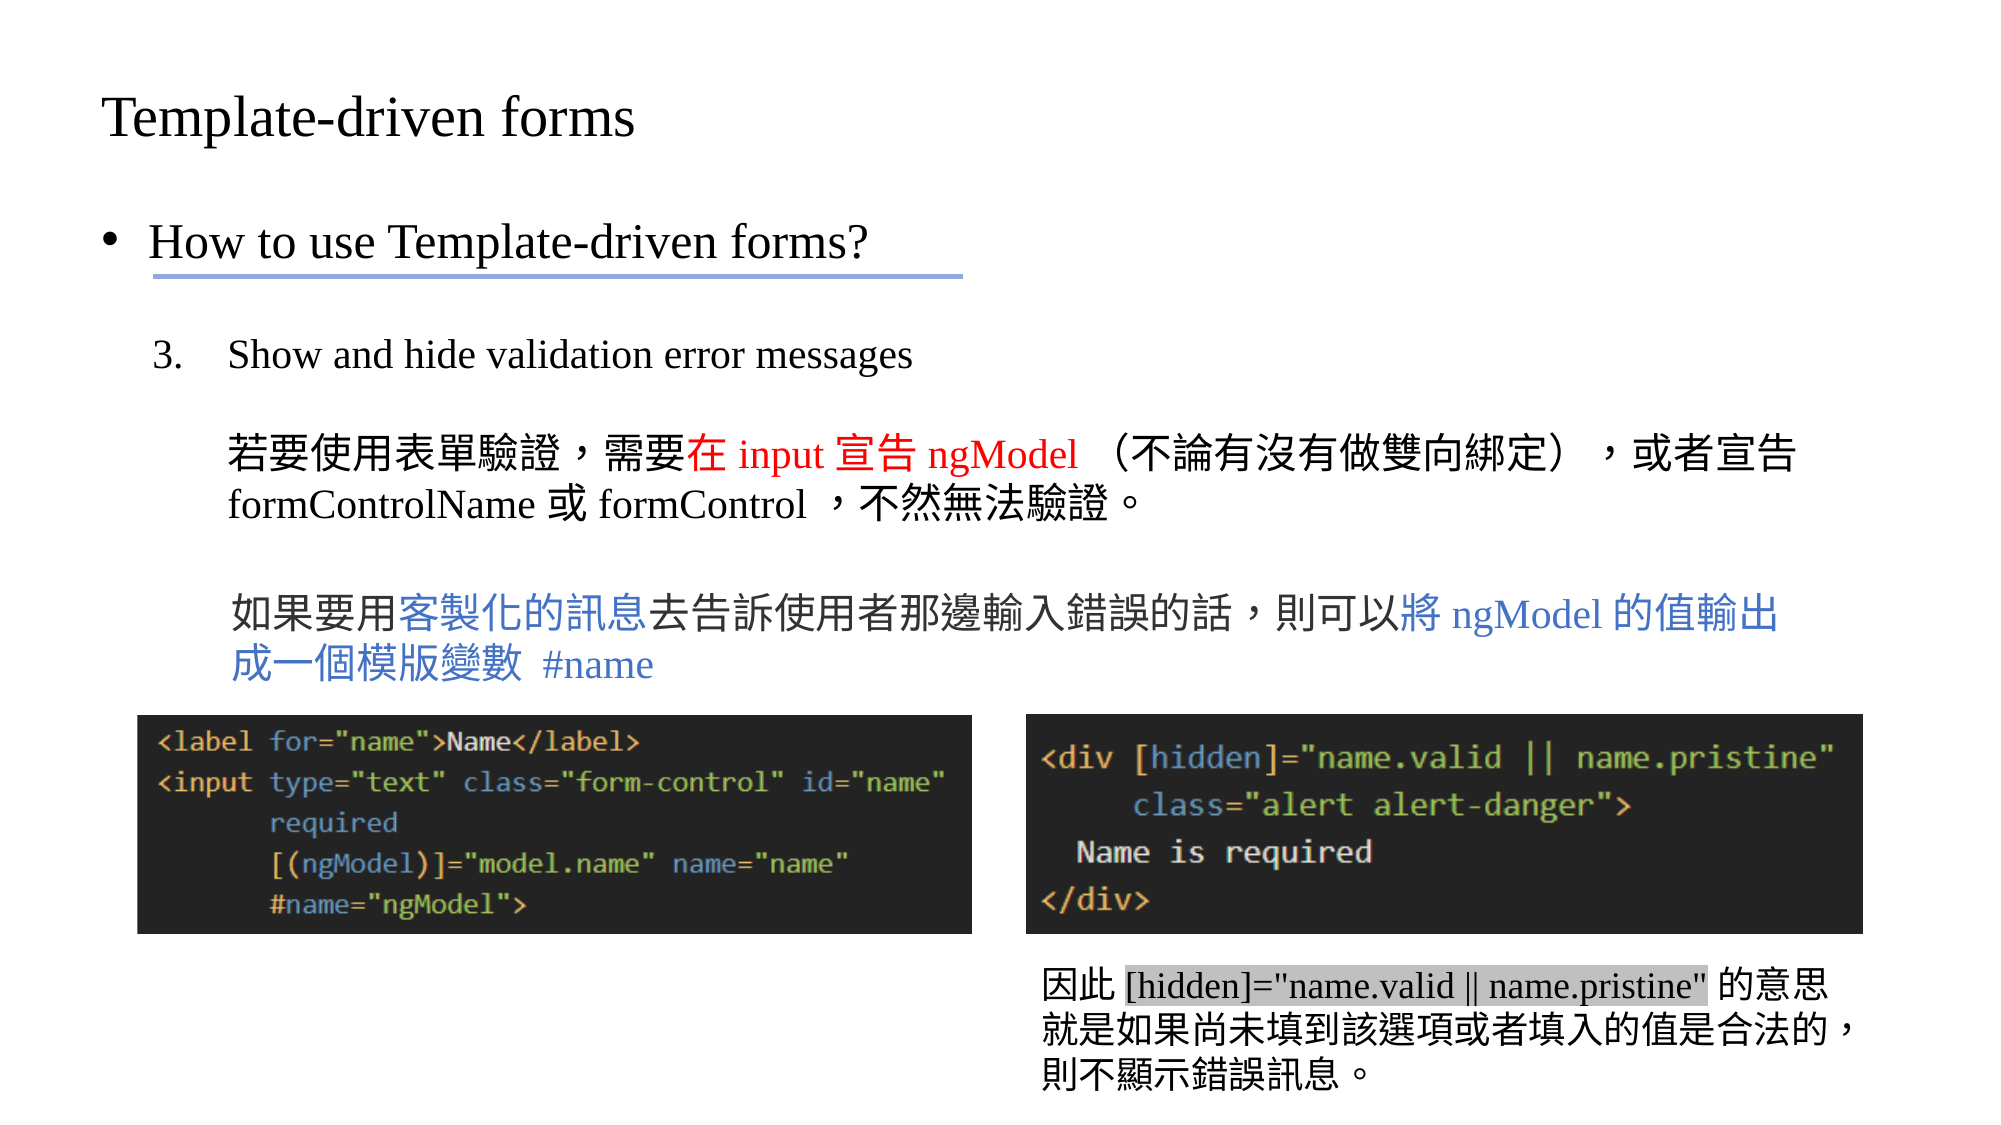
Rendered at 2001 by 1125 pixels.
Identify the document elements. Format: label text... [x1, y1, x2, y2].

text_box Show and hide validation error messages 若要使用表單驗證，需要在input宣告ngModel（不論有沒有做雙向綁定），或者宣告formControlName或formControl，不然無法驗證。 [137, 319, 1863, 535]
picture [1026, 714, 1863, 934]
text_box 如果要用客製化的訊息去告訴使用者那邊輸入錯誤的話，則可以將ngModel的值輸出成一個模版變數 #name [216, 579, 1812, 695]
text_box How to use Template-driven forms? [86, 200, 1086, 276]
text_box 因此[hidden]="name.valid || name.pristine"的意思就是如果尚未填到該選項或者填入的值是合法的，則不顯示錯誤訊息。 [1026, 953, 1863, 1103]
picture [137, 714, 972, 934]
title Template-driven forms [86, 56, 1812, 180]
